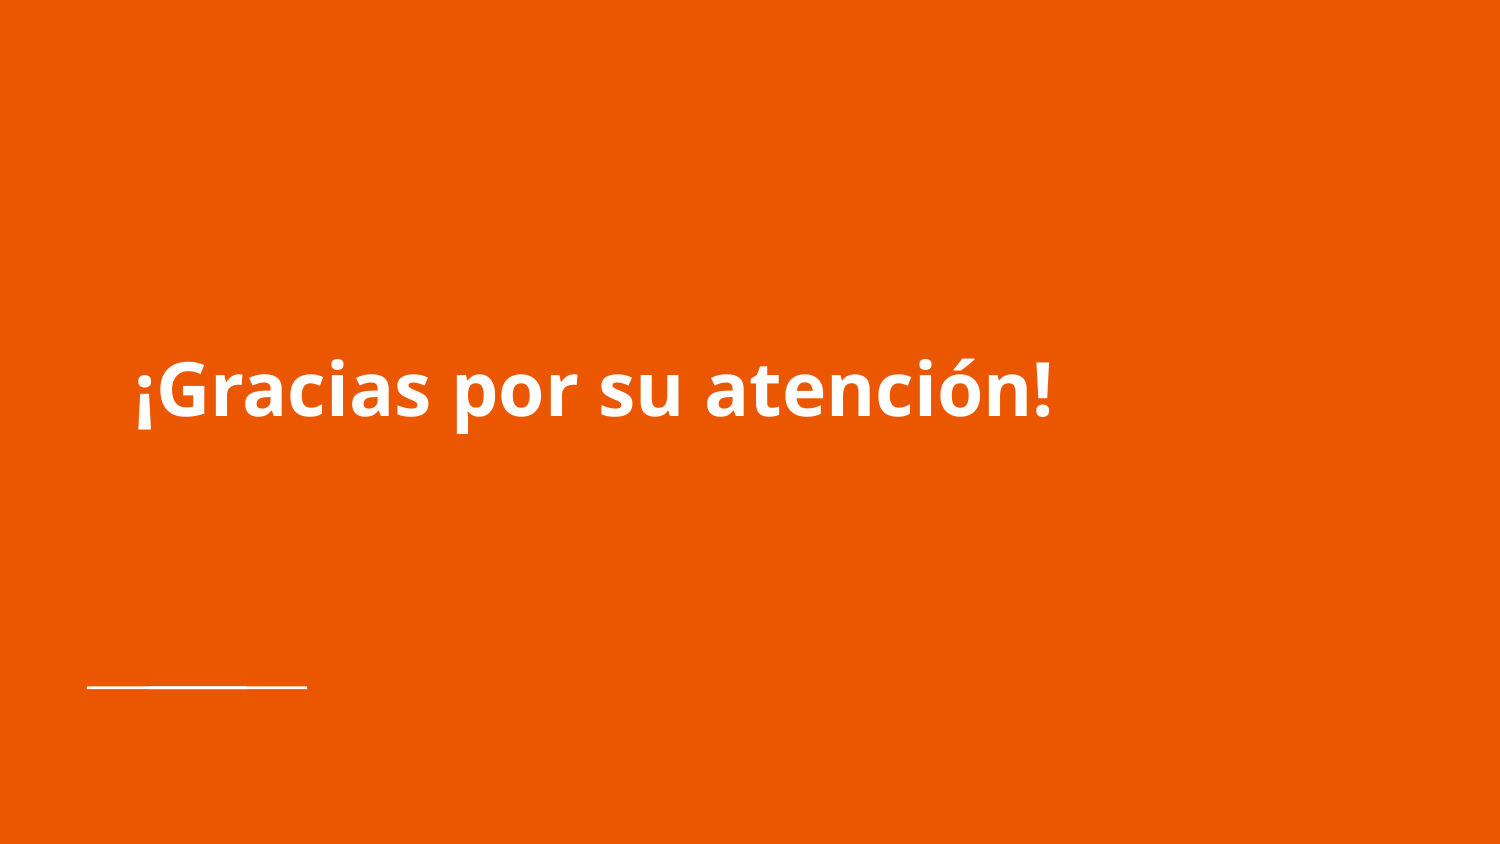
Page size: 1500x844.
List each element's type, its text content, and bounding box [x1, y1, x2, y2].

title ¡Gracias por su atención! [119, 141, 1272, 632]
